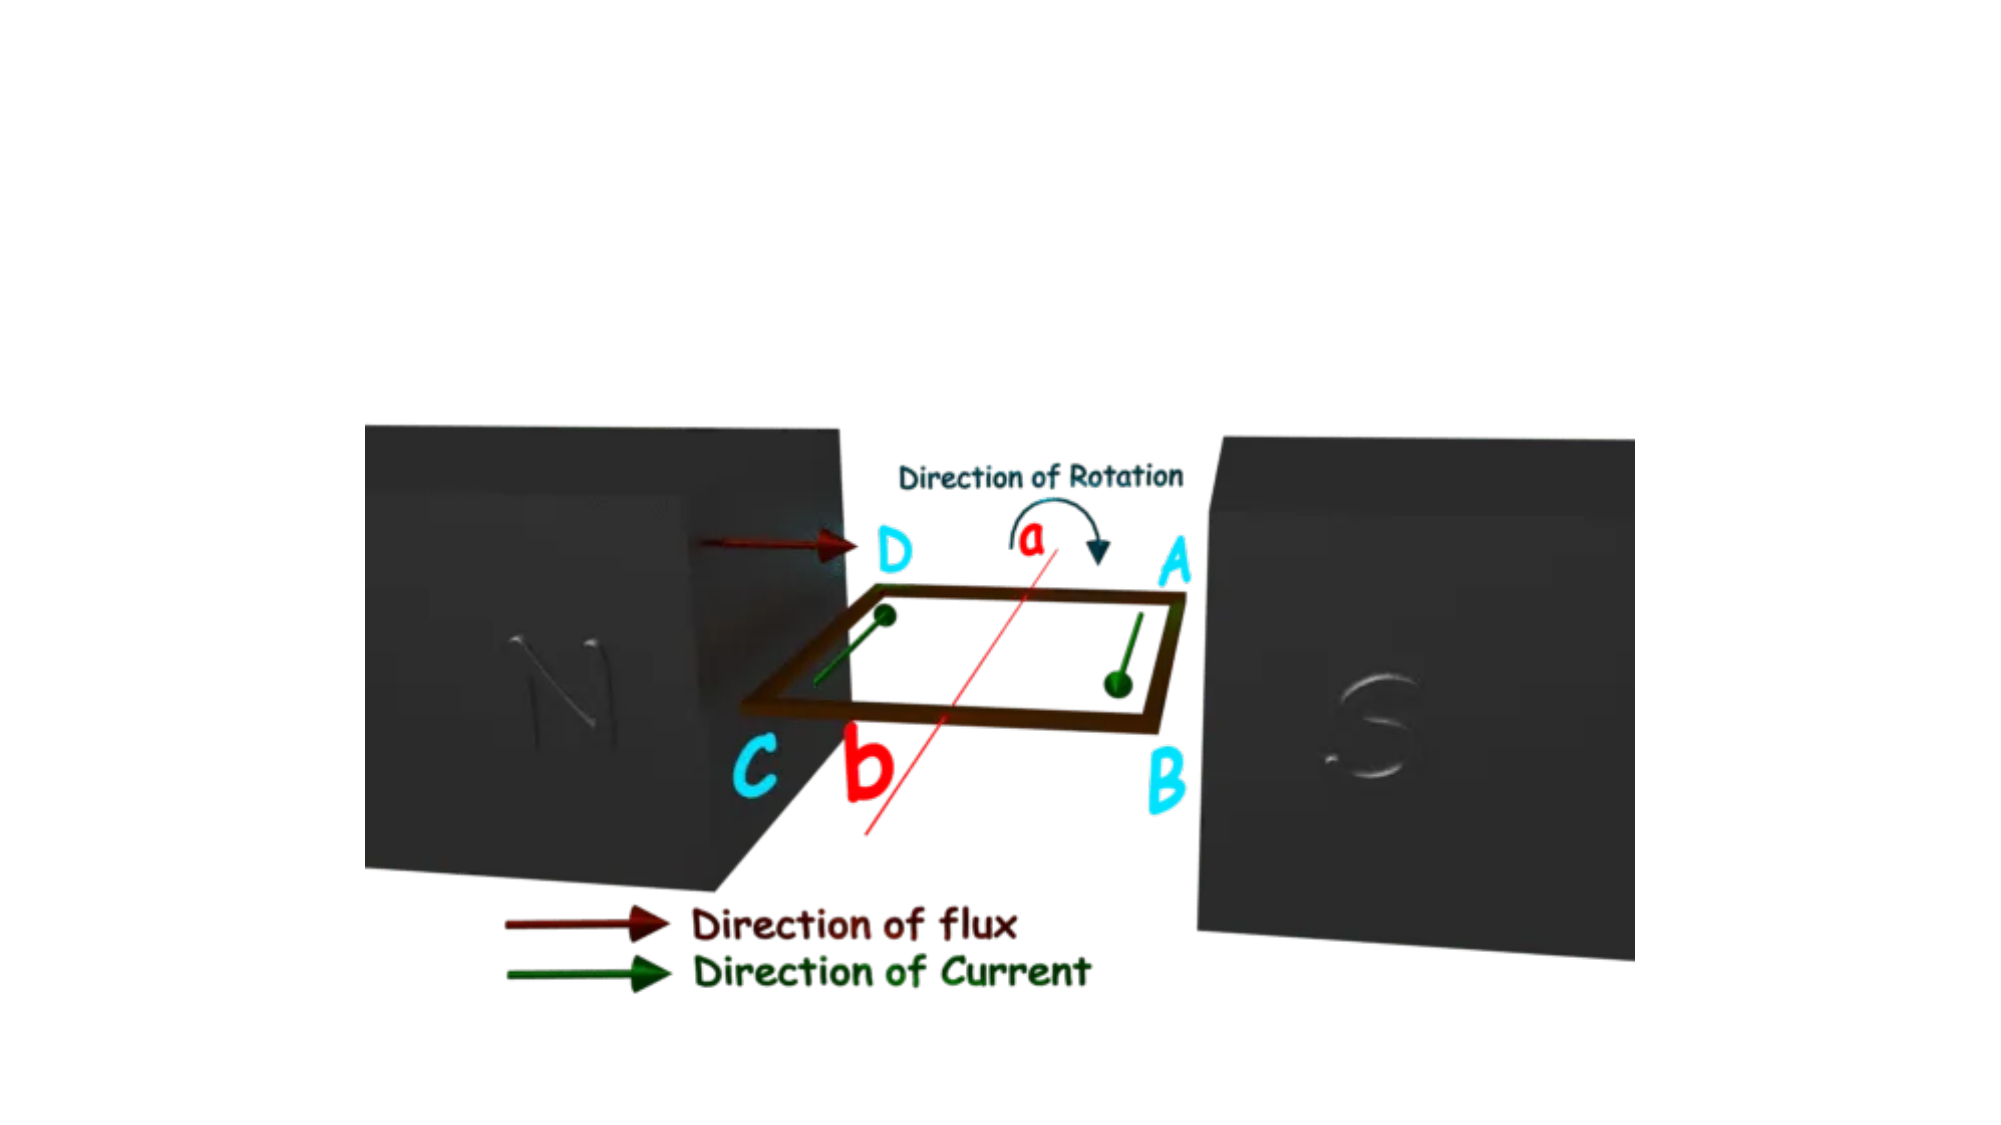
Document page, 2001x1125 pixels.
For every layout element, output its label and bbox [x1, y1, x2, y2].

list [365, 299, 1635, 1014]
